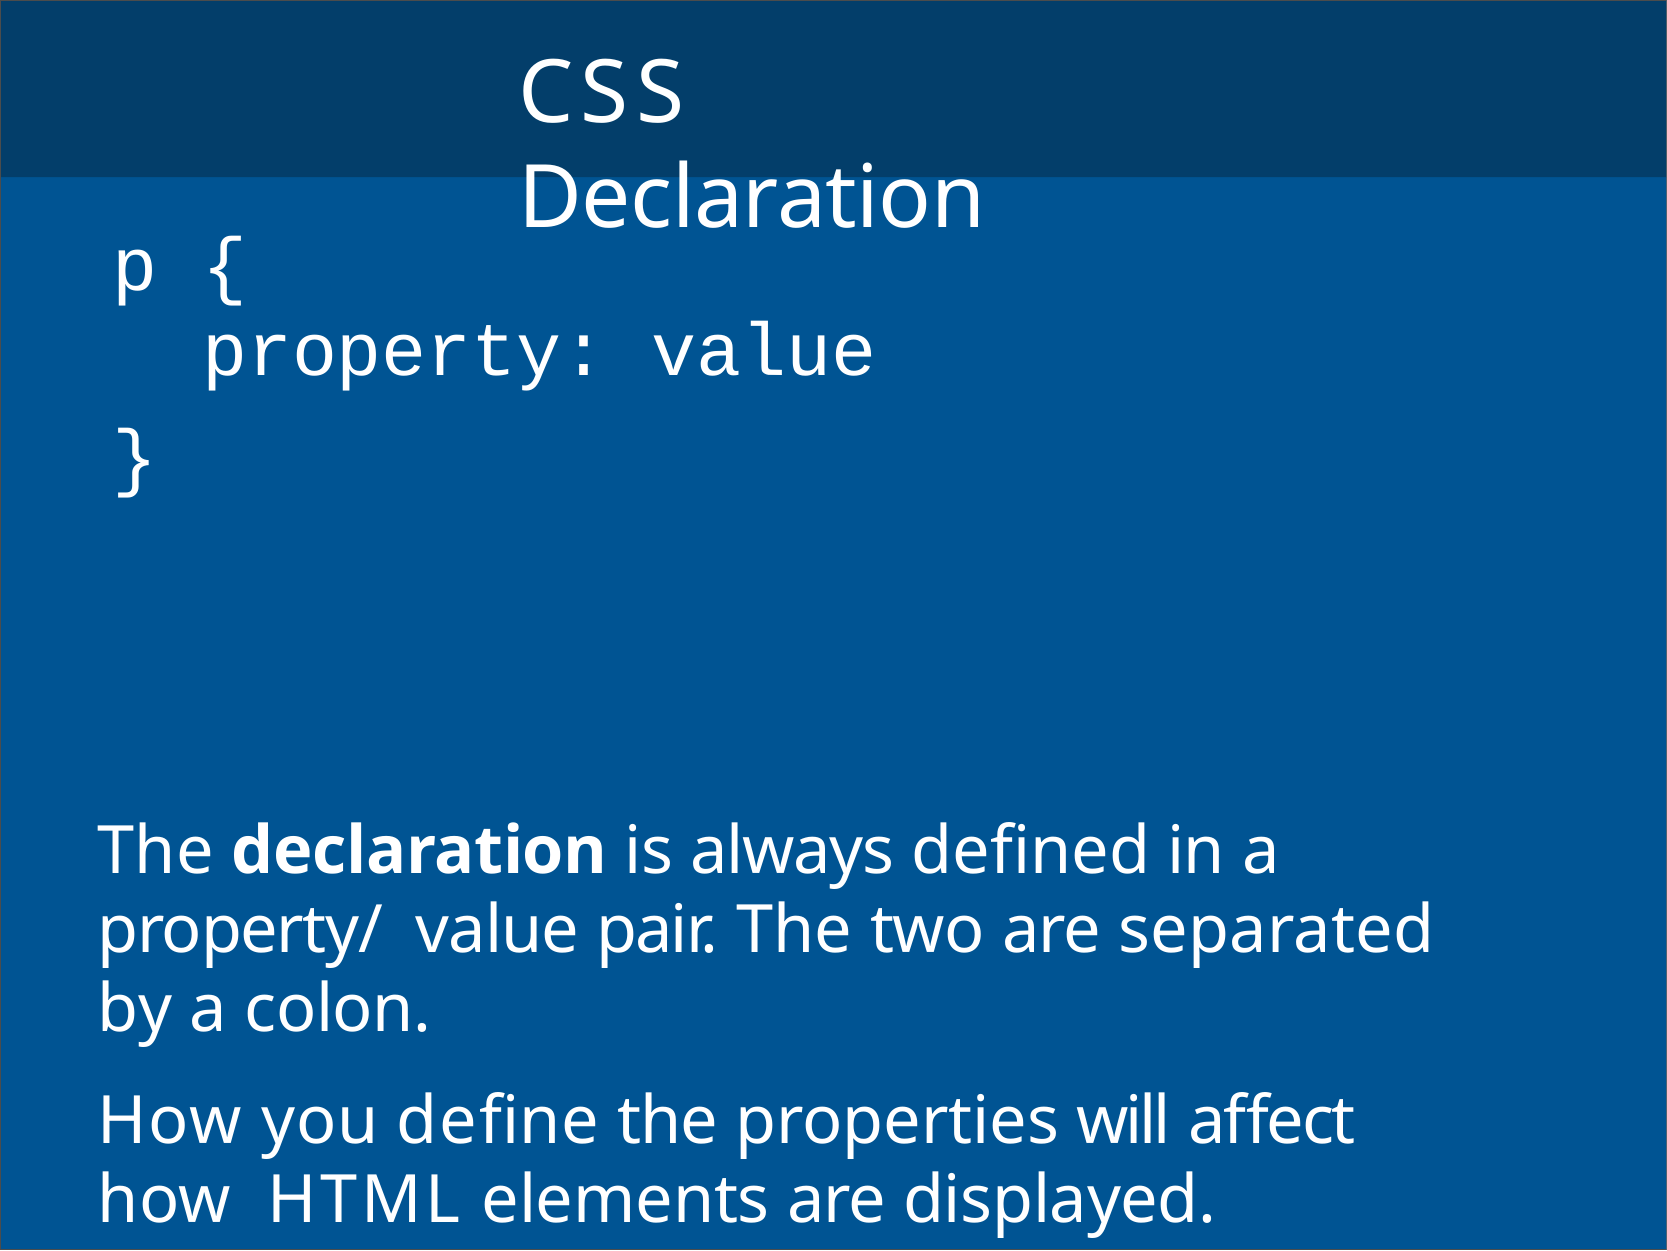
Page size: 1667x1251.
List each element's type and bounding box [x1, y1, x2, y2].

text_box [0, 0, 1667, 1250]
